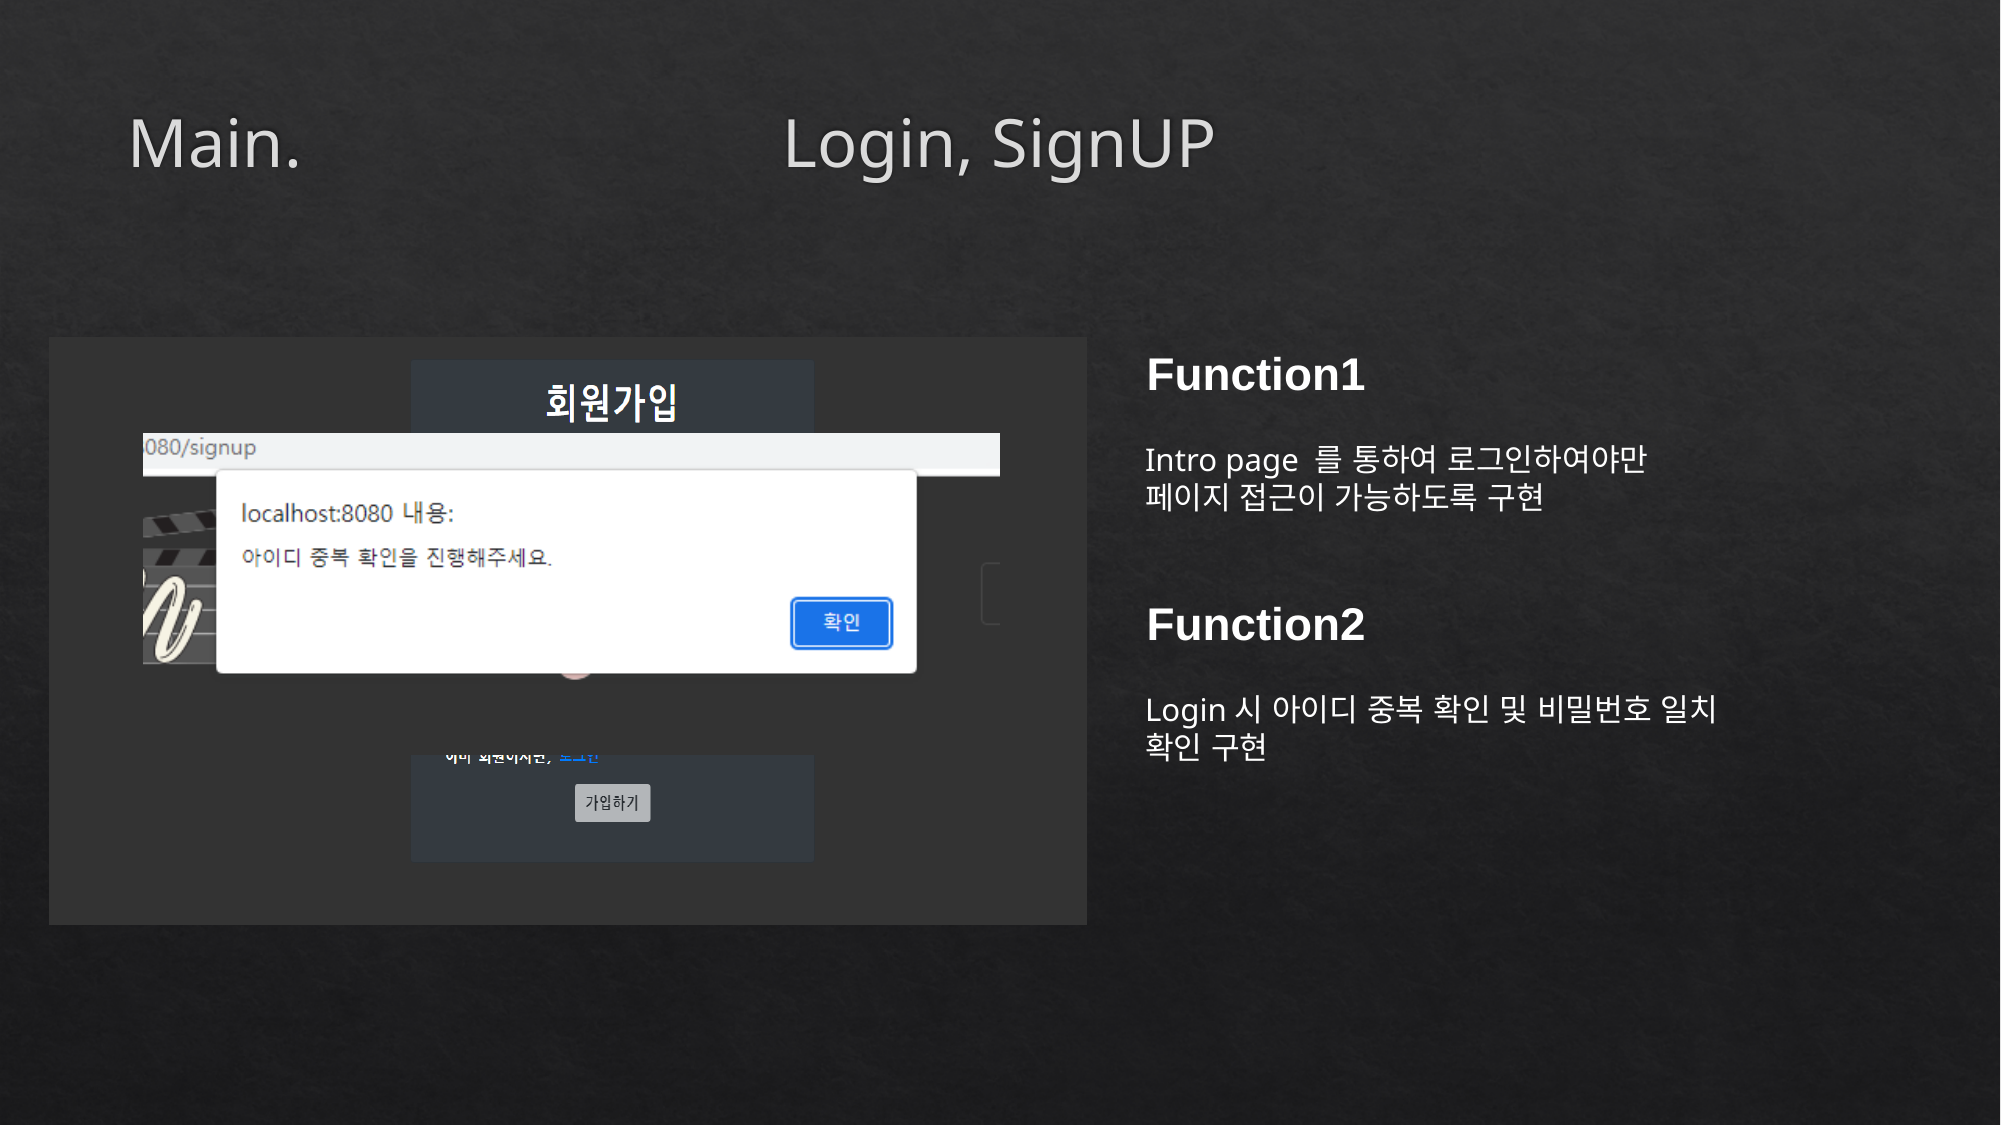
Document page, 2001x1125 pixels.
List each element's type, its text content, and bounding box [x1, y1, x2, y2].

picture [49, 336, 1087, 925]
text_box Main. [49, 85, 381, 180]
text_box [1129, 586, 1759, 775]
text_box Login, SignUP [382, 85, 1620, 180]
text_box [1129, 336, 1759, 525]
